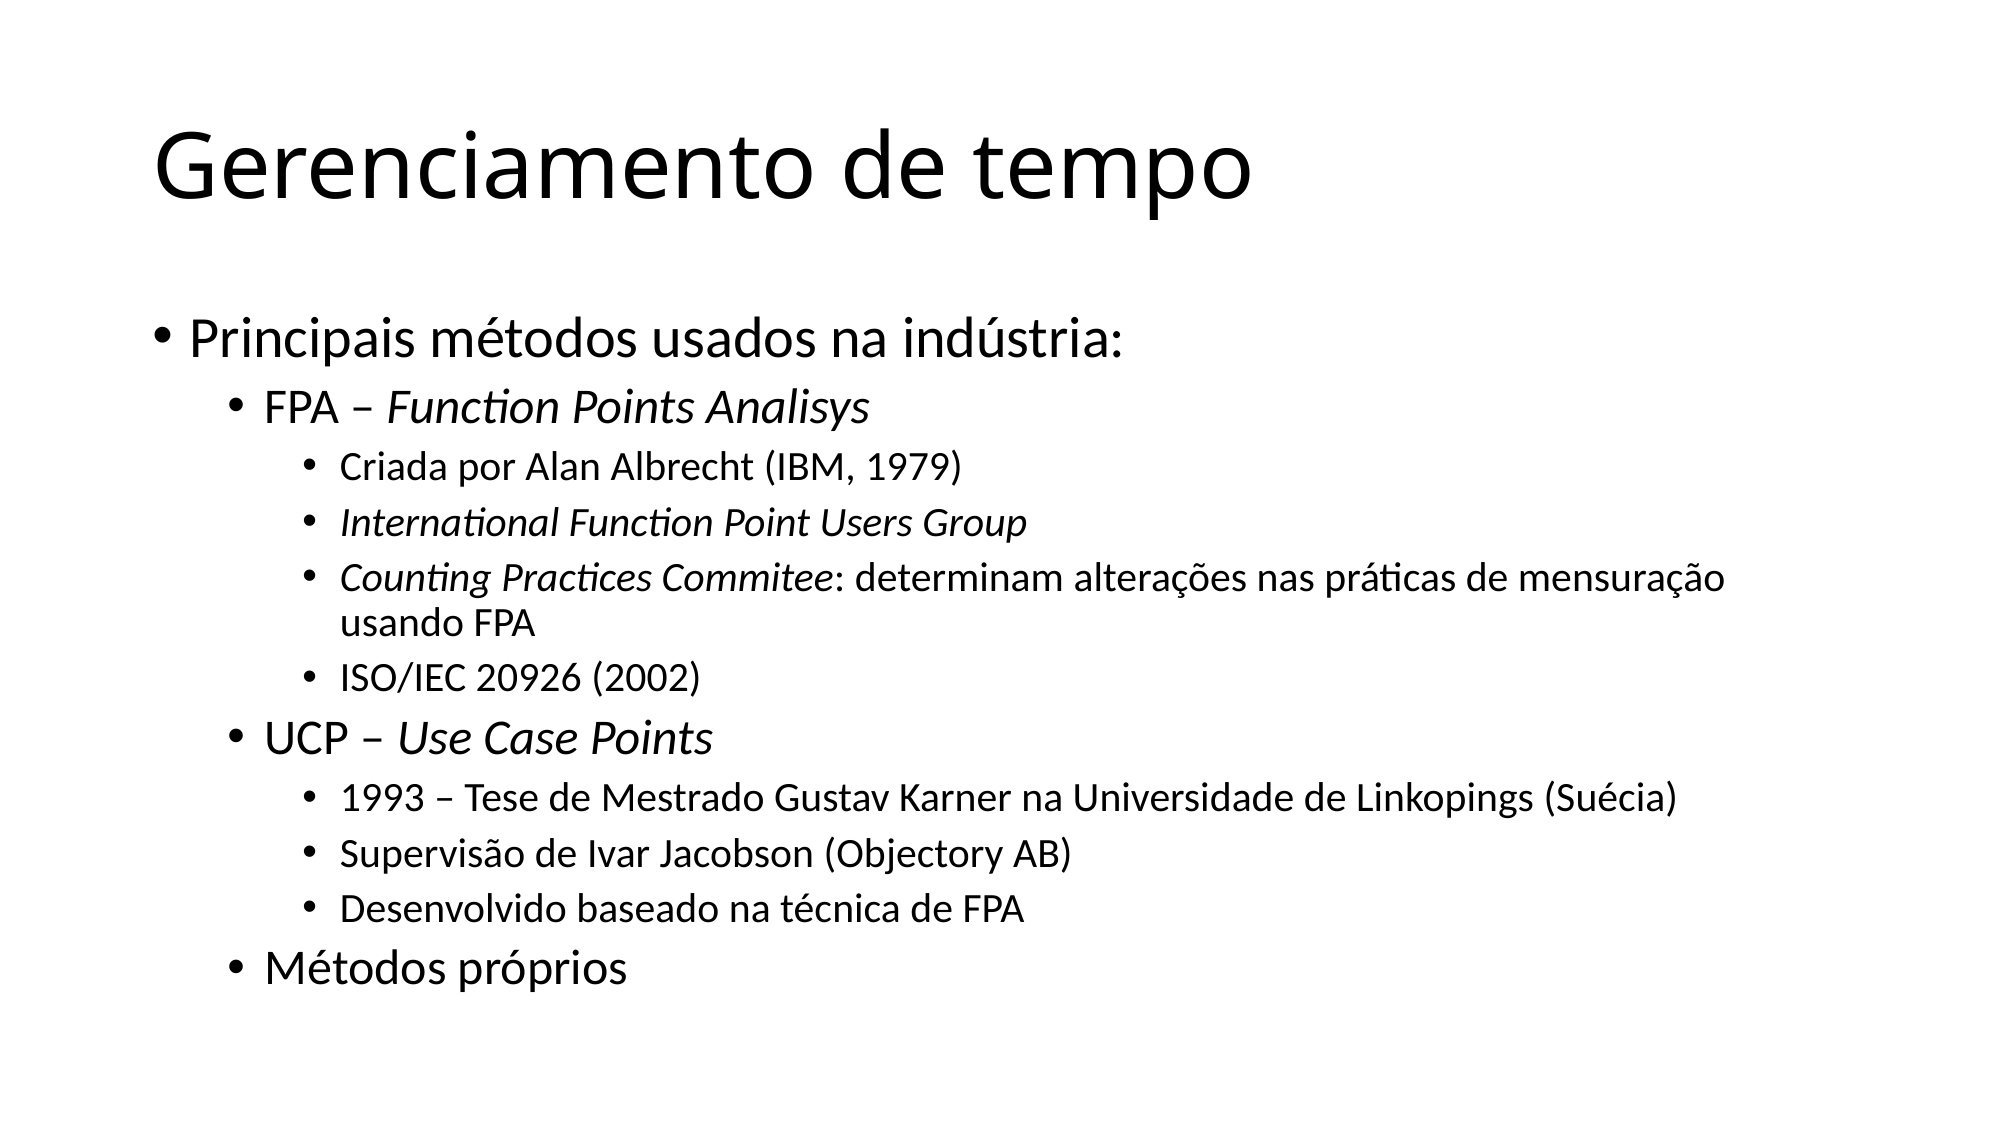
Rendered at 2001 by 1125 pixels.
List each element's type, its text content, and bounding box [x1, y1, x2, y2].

list Principais métodos usados na indústria: FPA – Function Points Analisys Criada por Alan Albrecht (IBM, 1979) International Function Point Users Group Counting Practices Commitee: determinam alterações nas práticas de mensuração usando FPA ISO/IEC 20926 (2002) UCP – Use Case Points 1993 – Tese de Mestrado Gustav Karner na Universidade de Linkopings (Suécia) Supervisão de Ivar Jacobson (Objectory AB) Desenvolvido baseado na técnica de FPA Métodos próprios [137, 299, 1863, 1014]
title Gerenciamento de tempo [137, 59, 1863, 278]
